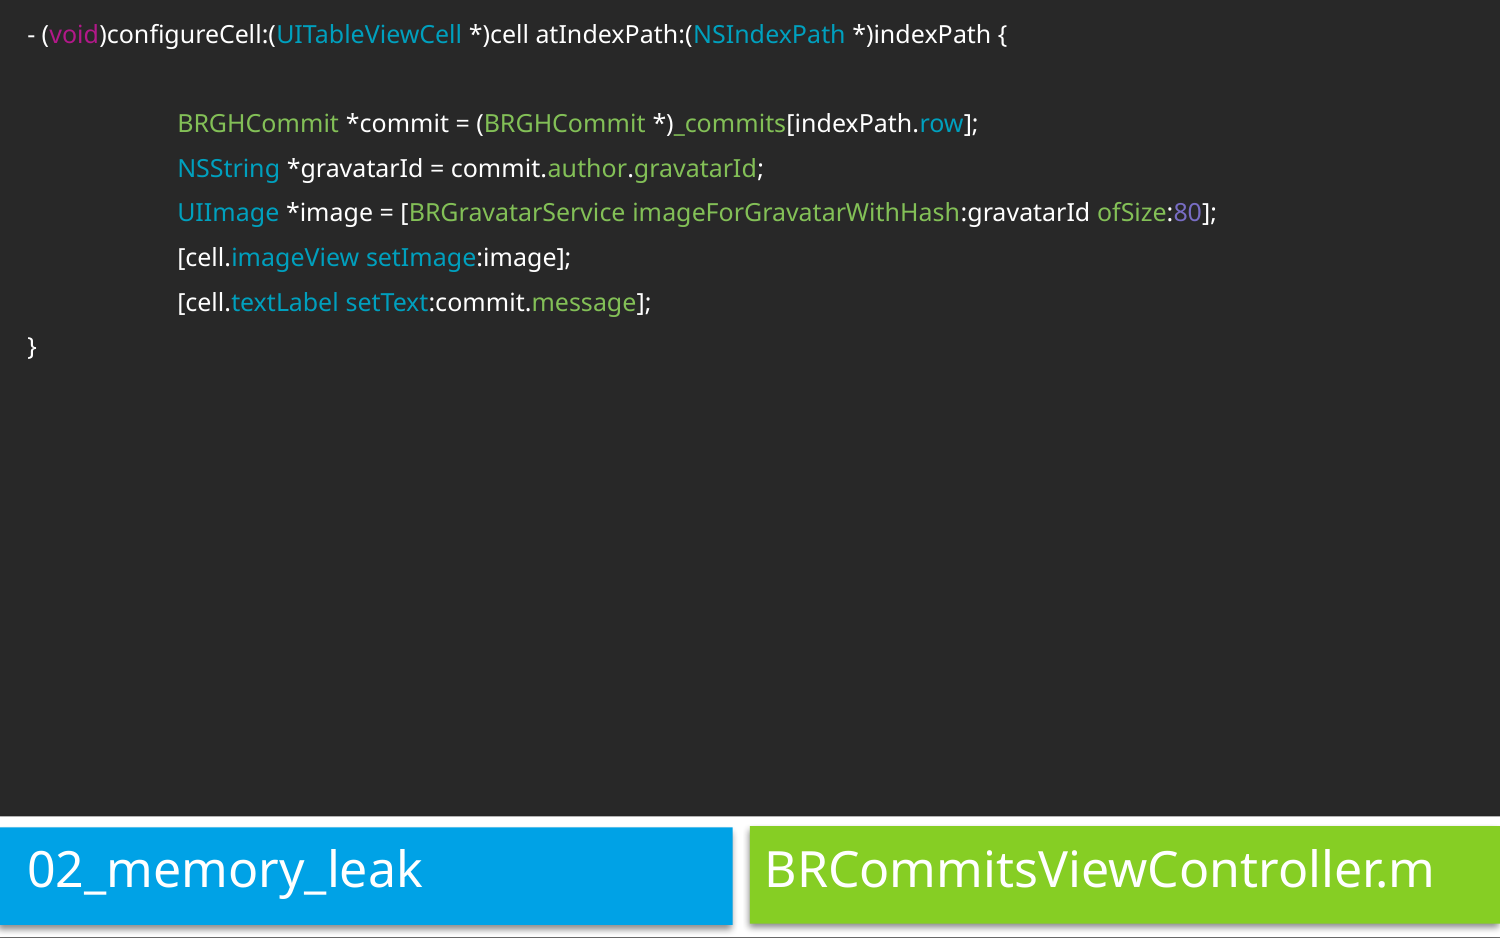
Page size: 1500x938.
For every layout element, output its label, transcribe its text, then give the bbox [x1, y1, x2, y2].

list - (void)configureCell:(UITableViewCell *)cell atIndexPath:(NSIndexPath *)indexPath { BRGHCommit *commit = (BRGHCommit *)_commits[indexPath.row]; NSString *gravatarId = commit.author.gravatarId; UIImage *image = [BRGravatarService imageForGravatarWithHash:gravatarId ofSize:80]; [cell.imageView setImage:image]; [cell.textLabel setText:commit.message]; } [12, 11, 1488, 804]
title BRCommitsViewController.m [750, 829, 1488, 924]
list 02_memory_leak [12, 829, 733, 924]
